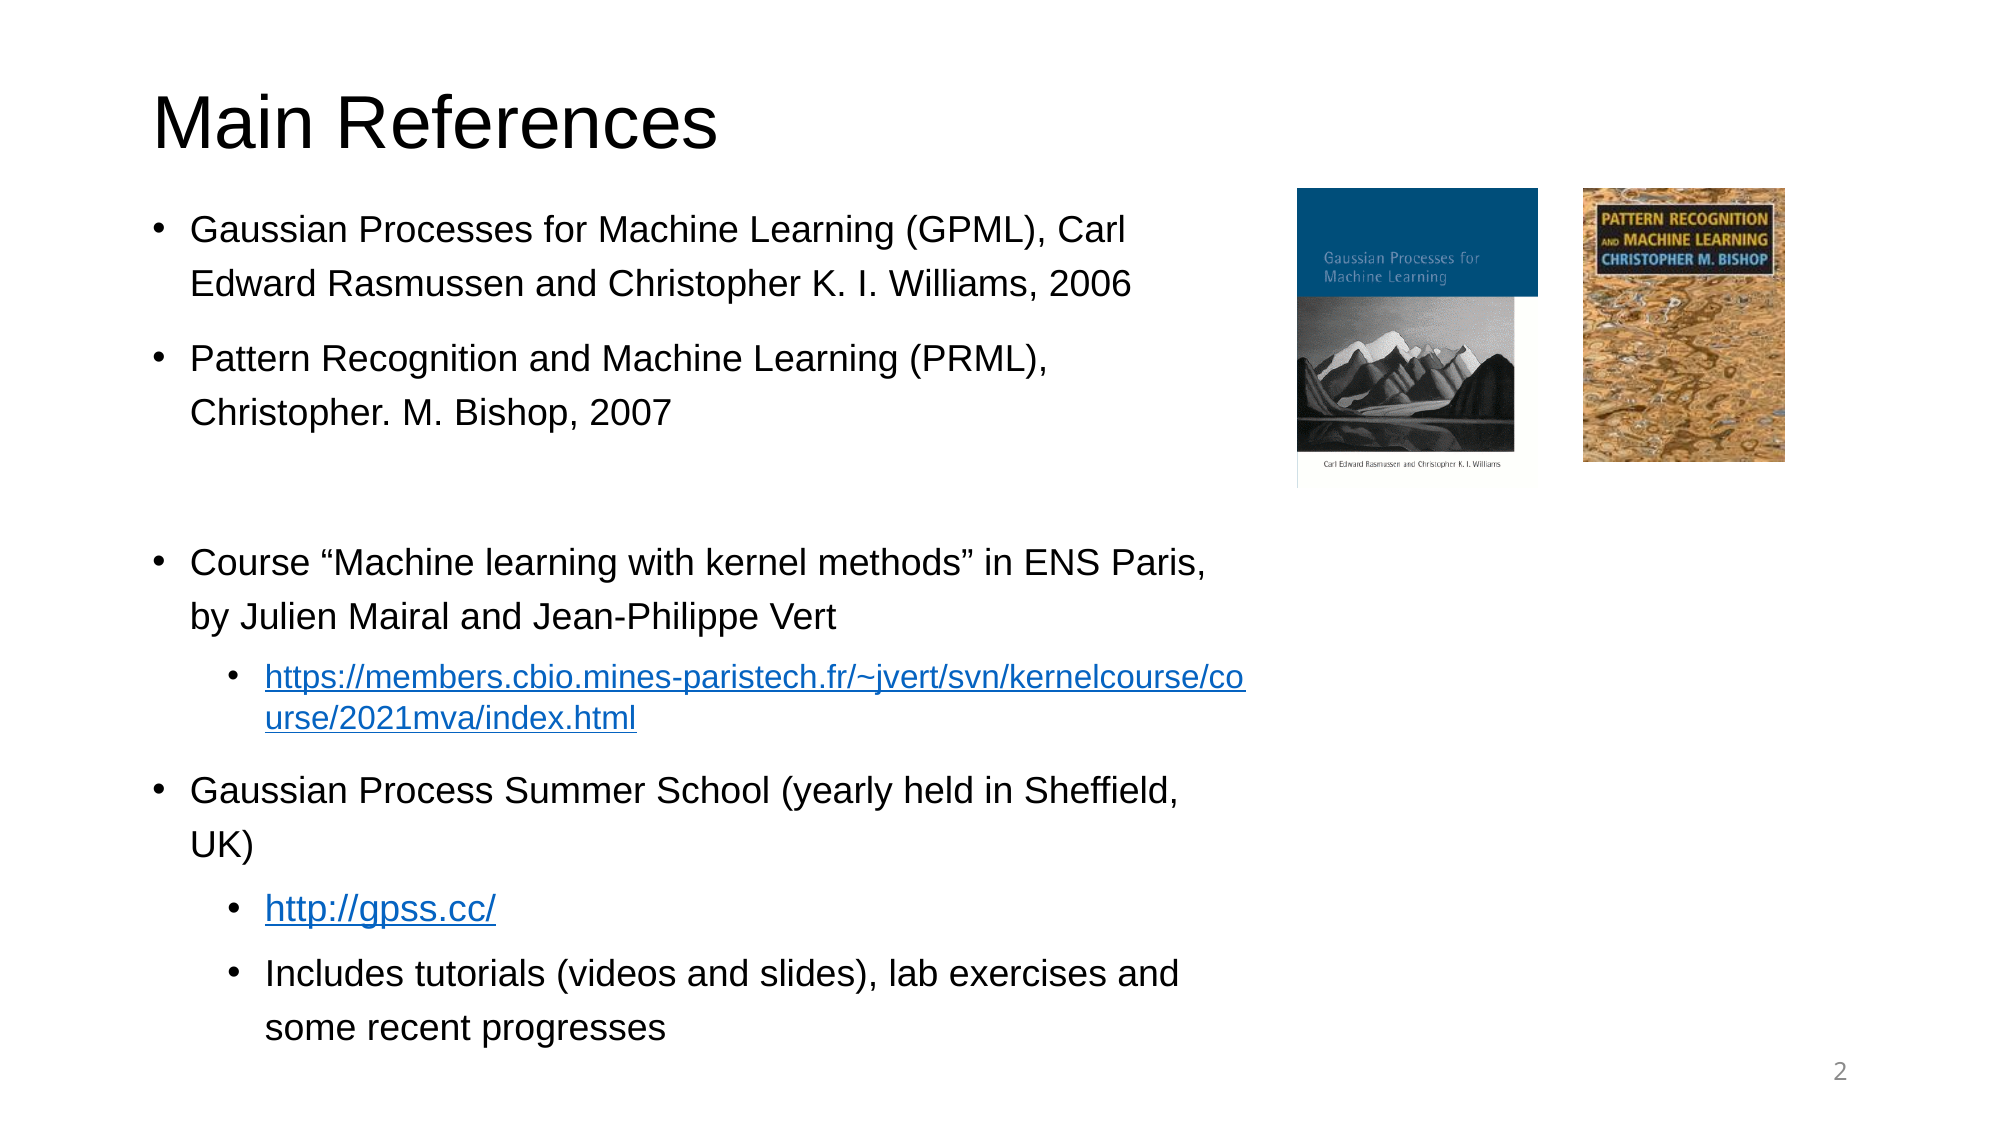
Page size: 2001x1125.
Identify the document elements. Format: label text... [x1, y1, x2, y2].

list Gaussian Processes for Machine Learning (GPML), Carl Edward Rasmussen and Christopher K. I. Williams, 2006 Pattern Recognition and Machine Learning (PRML), Christopher. M. Bishop, 2007 Course “Machine learning with kernel methods” in ENS Paris, by Julien Mairal and Jean-Philippe Vert https://members.cbio.mines-paristech.fr/~jvert/svn/kernelcourse/course/2021mva/index.html Gaussian Process Summer School (yearly held in Sheffield, UK) http://gpss.cc/ Includes tutorials (videos and slides), lab exercises and some recent progresses [137, 188, 1268, 1043]
picture [1583, 188, 1788, 462]
title Main References [137, 59, 1863, 189]
picture [1297, 188, 1538, 488]
slide_number 2 [1412, 1042, 1863, 1103]
